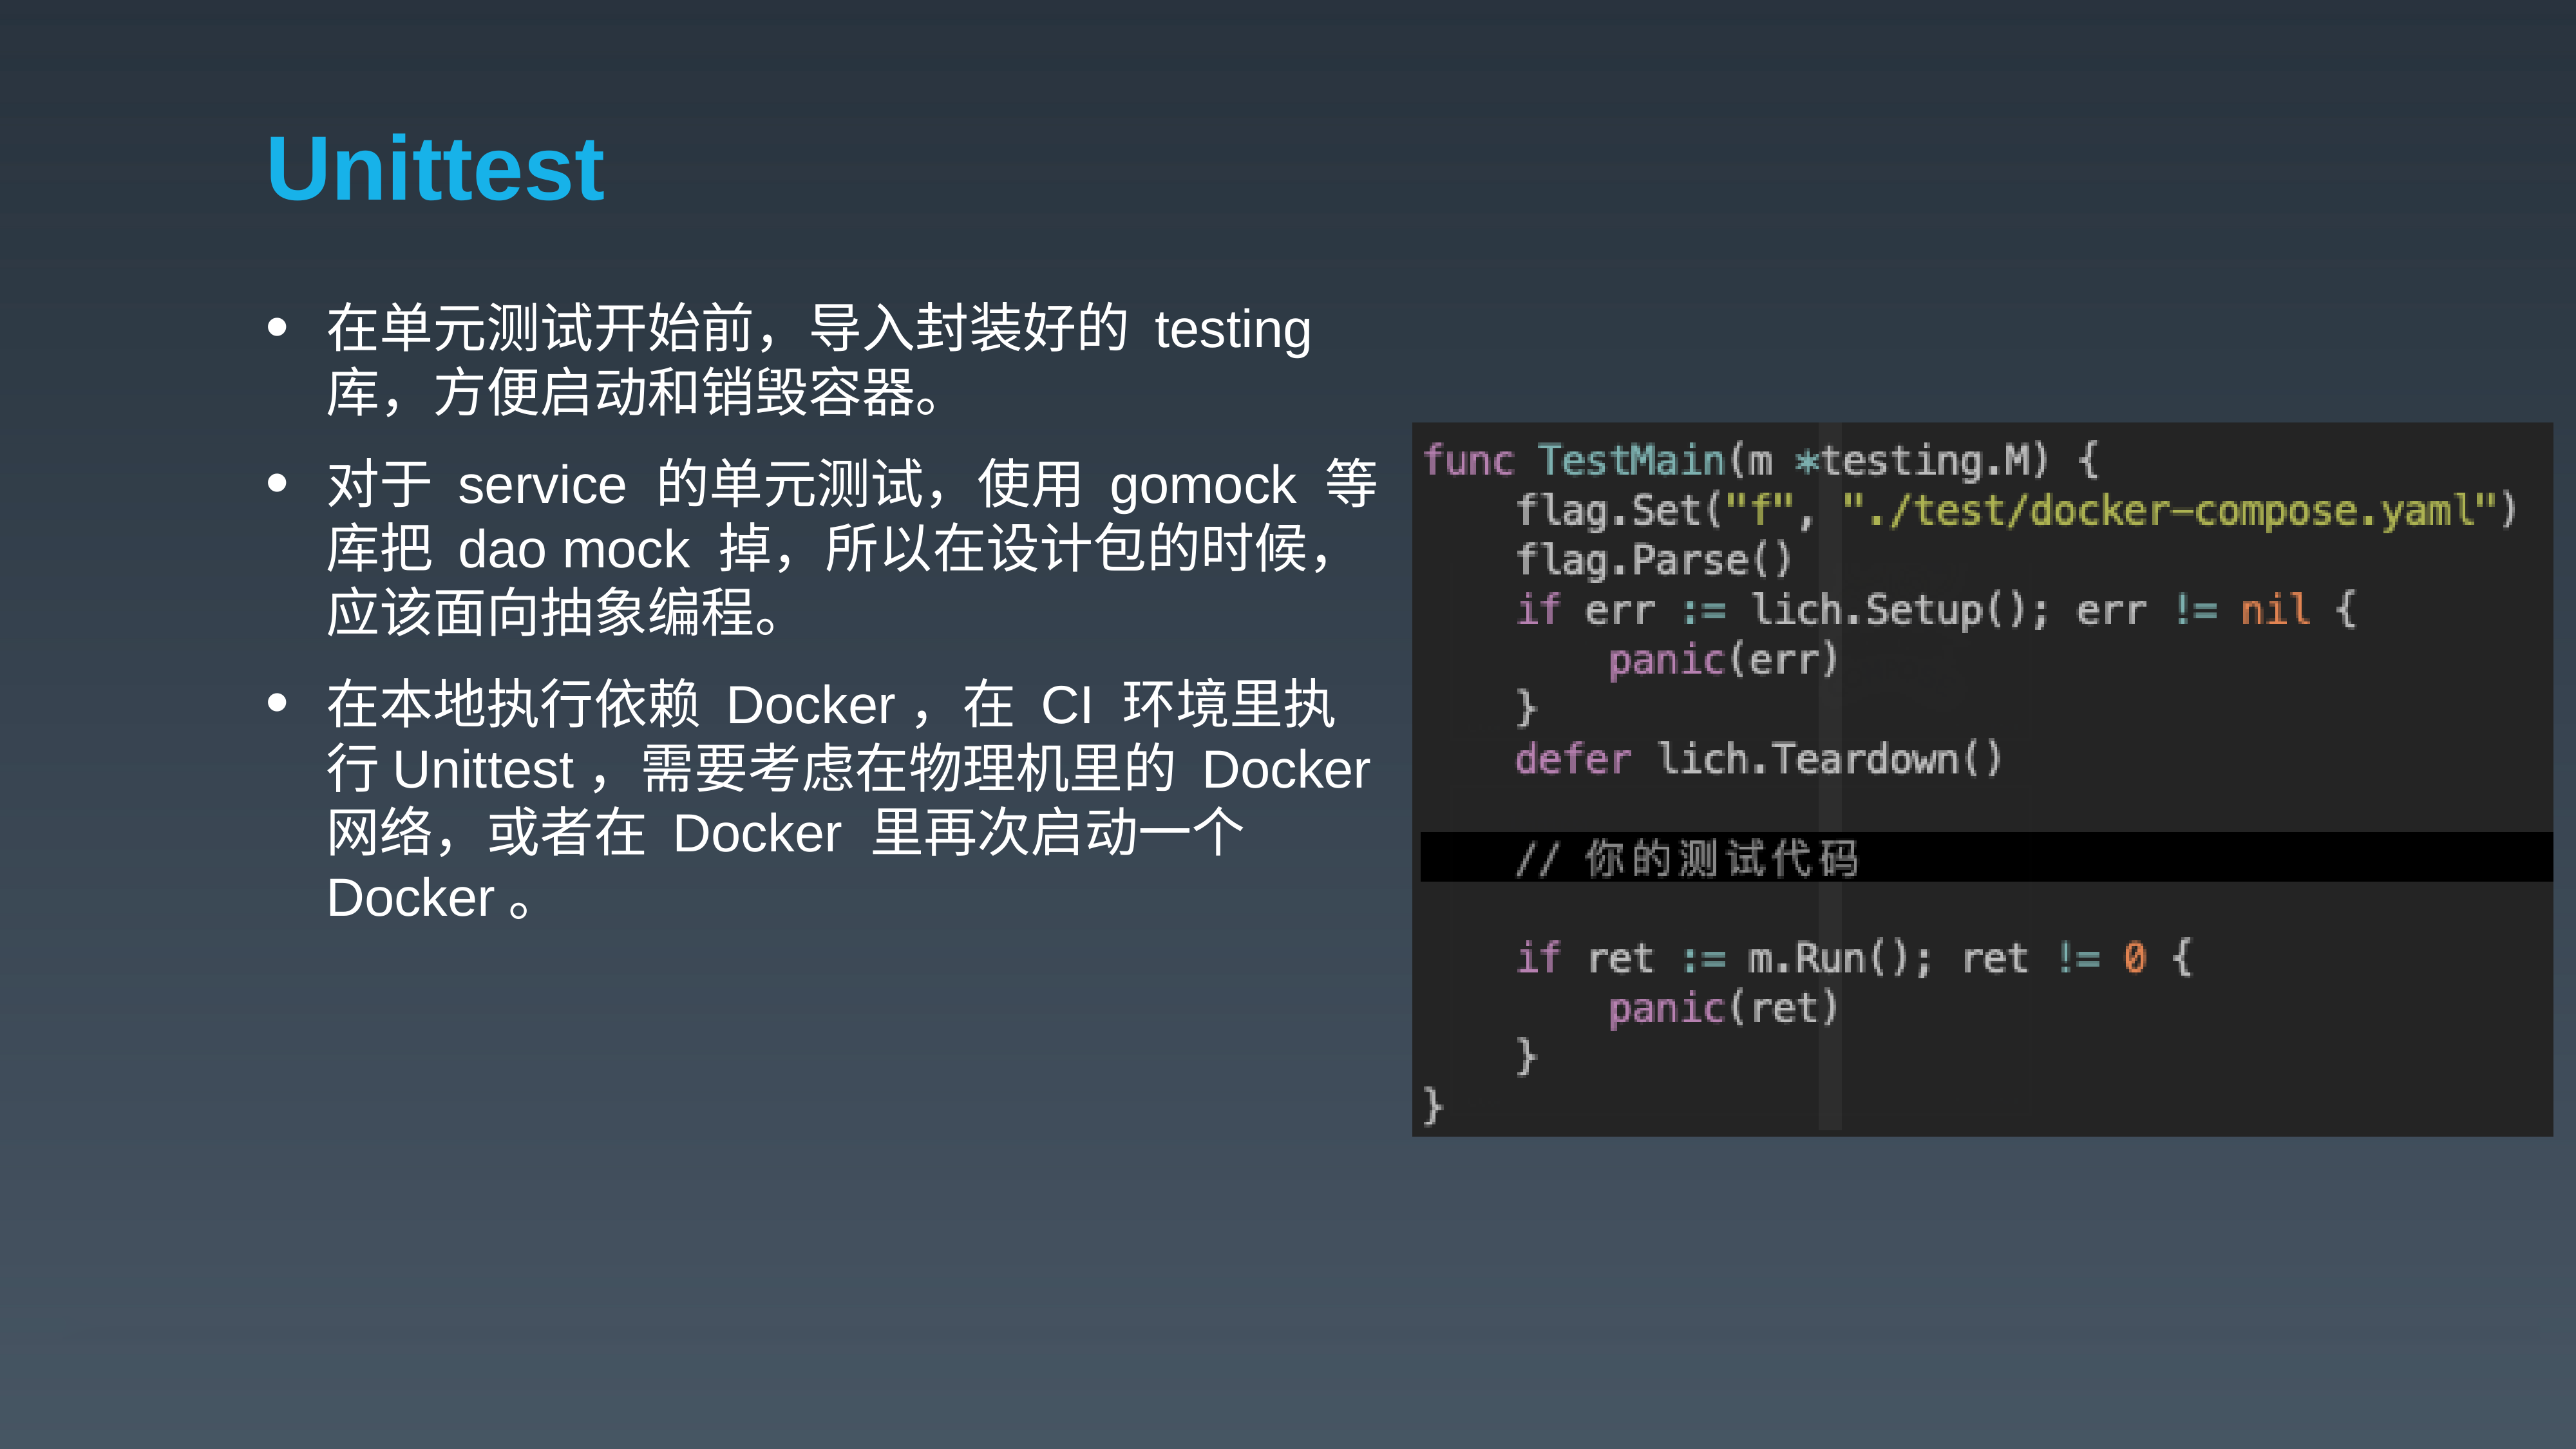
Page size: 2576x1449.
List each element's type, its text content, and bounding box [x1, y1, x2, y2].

list 在单元测试开始前，导入封装好的 testing 库，方便启动和销毁容器。 对于 service 的单元测试，使用 gomock 等库把 dao mock 掉，所以在设计包的时候，应该面向抽象编程。 在本地执行依赖 Docker，在 CI 环境里执行Unittest，需要考虑在物理机里的 Docker 网络，或者在 Docker 里再次启动一个 Docker。 [260, 288, 1390, 1366]
title Unittest [260, 103, 2316, 243]
picture [0, 0, 2576, 1449]
